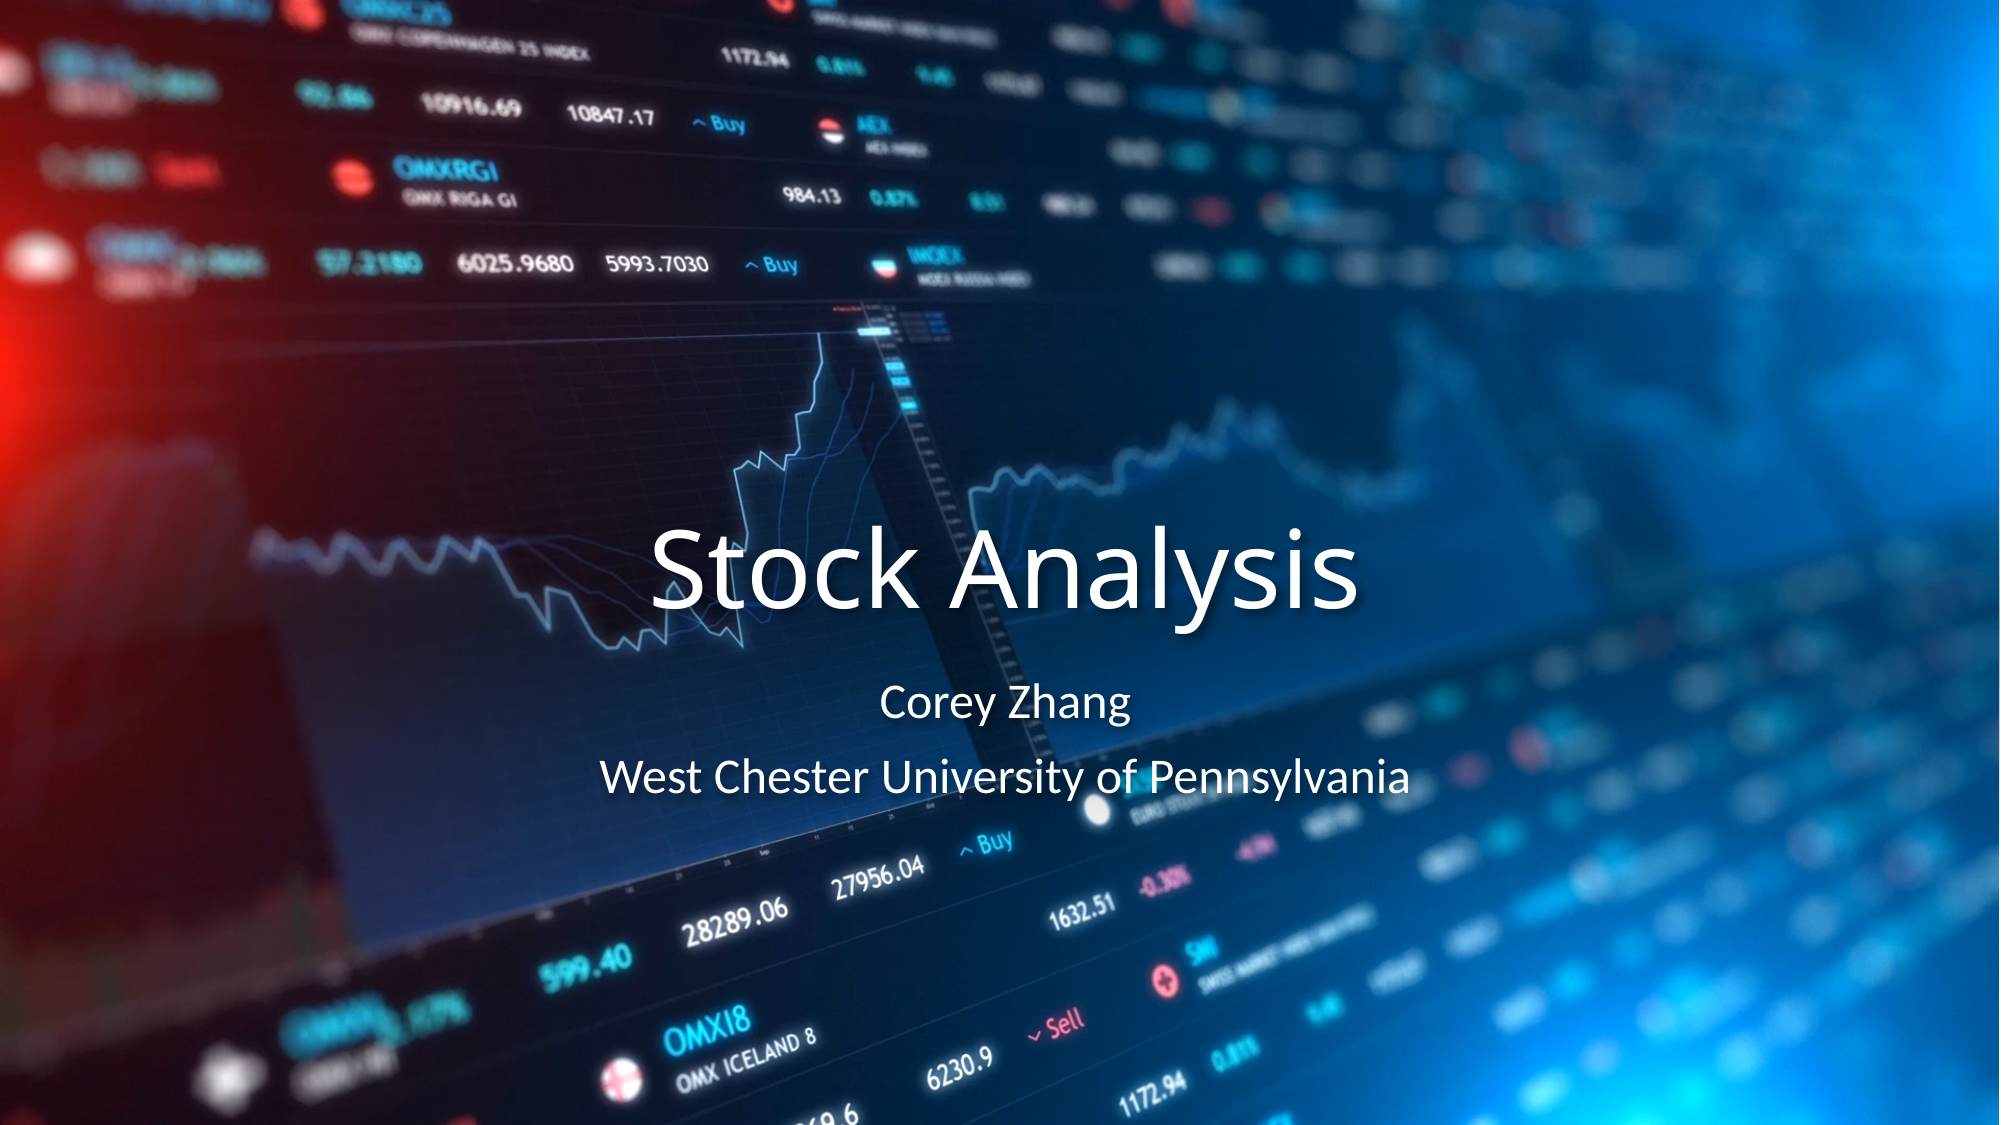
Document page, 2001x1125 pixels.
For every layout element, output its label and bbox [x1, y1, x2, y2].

text_box [0, 0, 2000, 1125]
